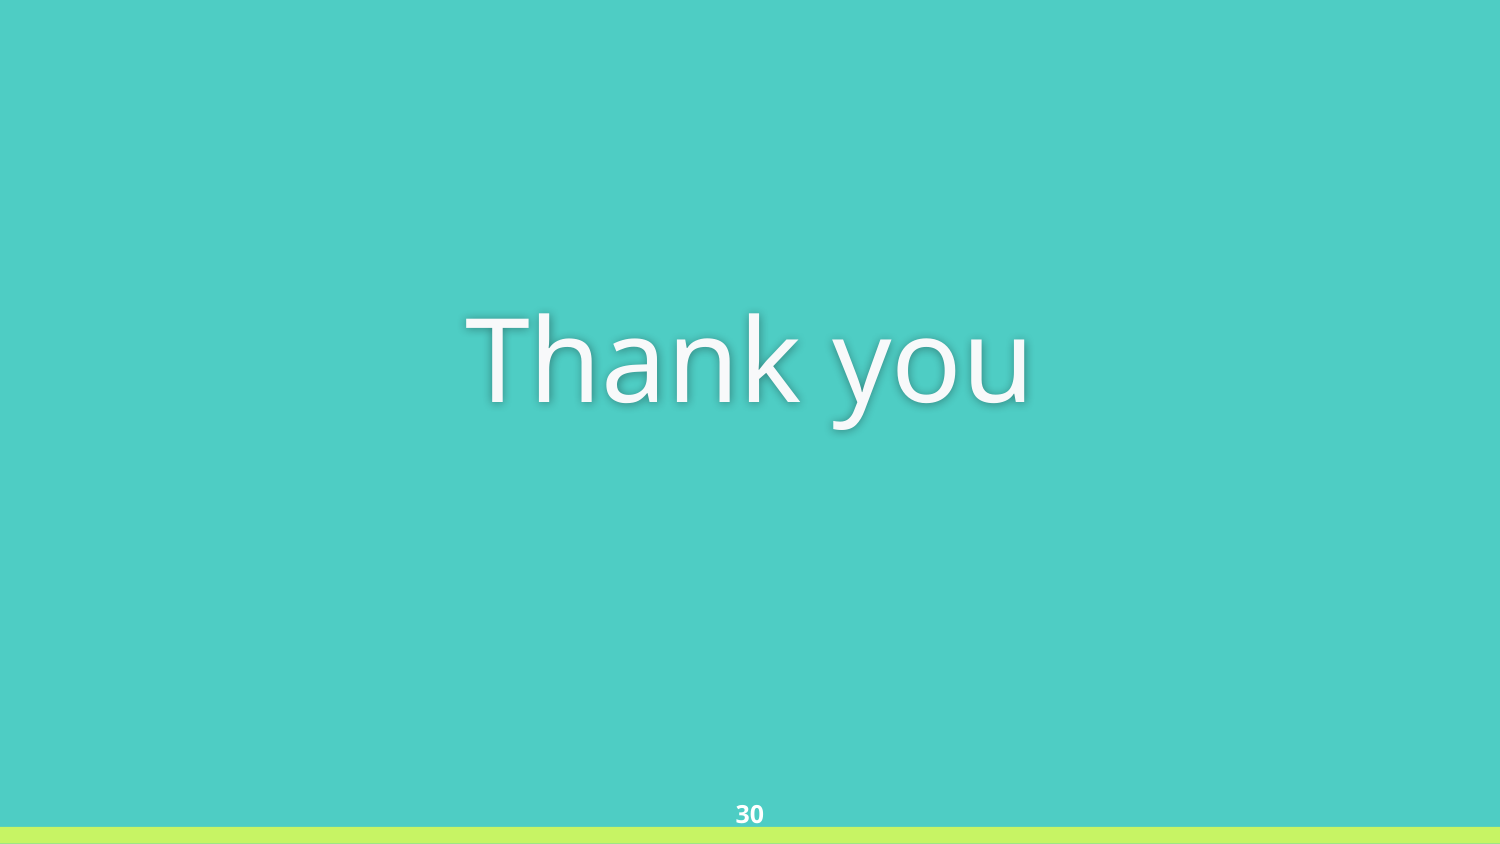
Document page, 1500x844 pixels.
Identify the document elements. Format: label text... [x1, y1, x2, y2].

slide_number 30 [705, 783, 795, 835]
text_box Thank you [93, 270, 1407, 441]
